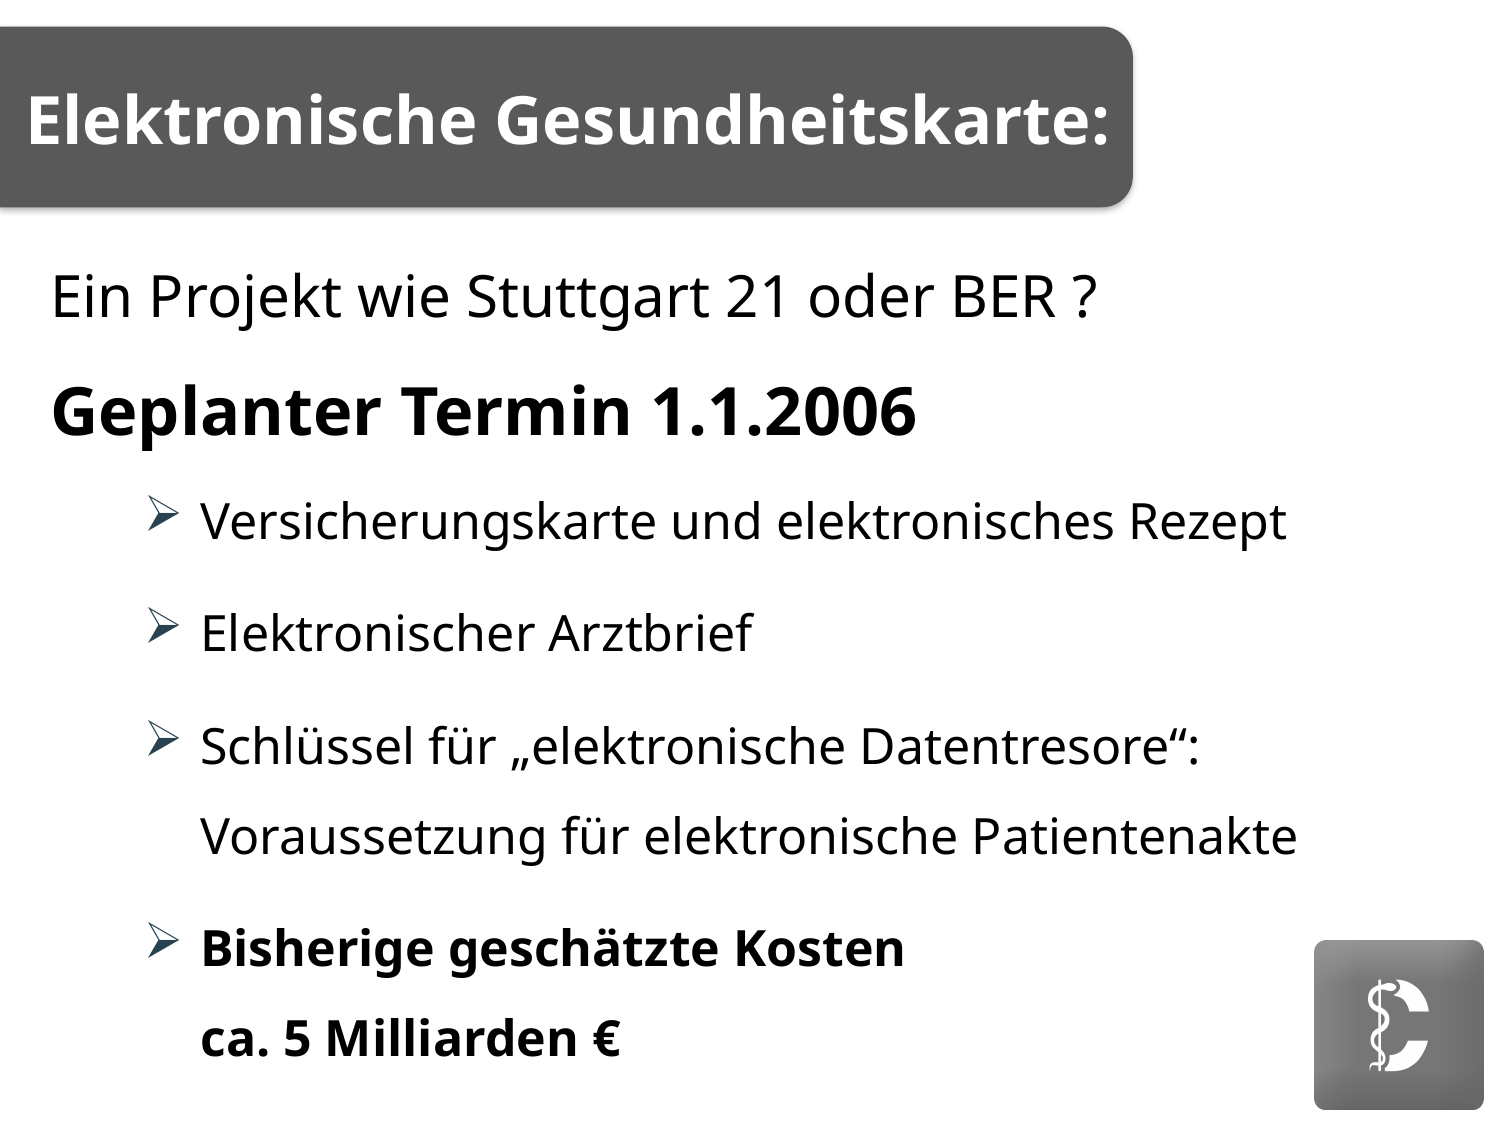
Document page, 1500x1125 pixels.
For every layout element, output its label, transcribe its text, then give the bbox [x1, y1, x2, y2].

picture [1314, 939, 1484, 1110]
text_box Ein Projekt wie Stuttgart 21 oder BER ? Geplanter Termin 1.1.2006 Versicherungskarte und elektronisches Rezept Elektronischer Arztbrief Schlüssel für „elektronische Datentresore“: Voraussetzung für elektronische Patientenakte Bisherige geschätzte Kosten ca. 5 Milliarden € [35, 216, 1417, 1073]
text_box [0, 26, 1133, 208]
text_box Elektronische Gesundheitskarte: [10, 70, 1127, 166]
